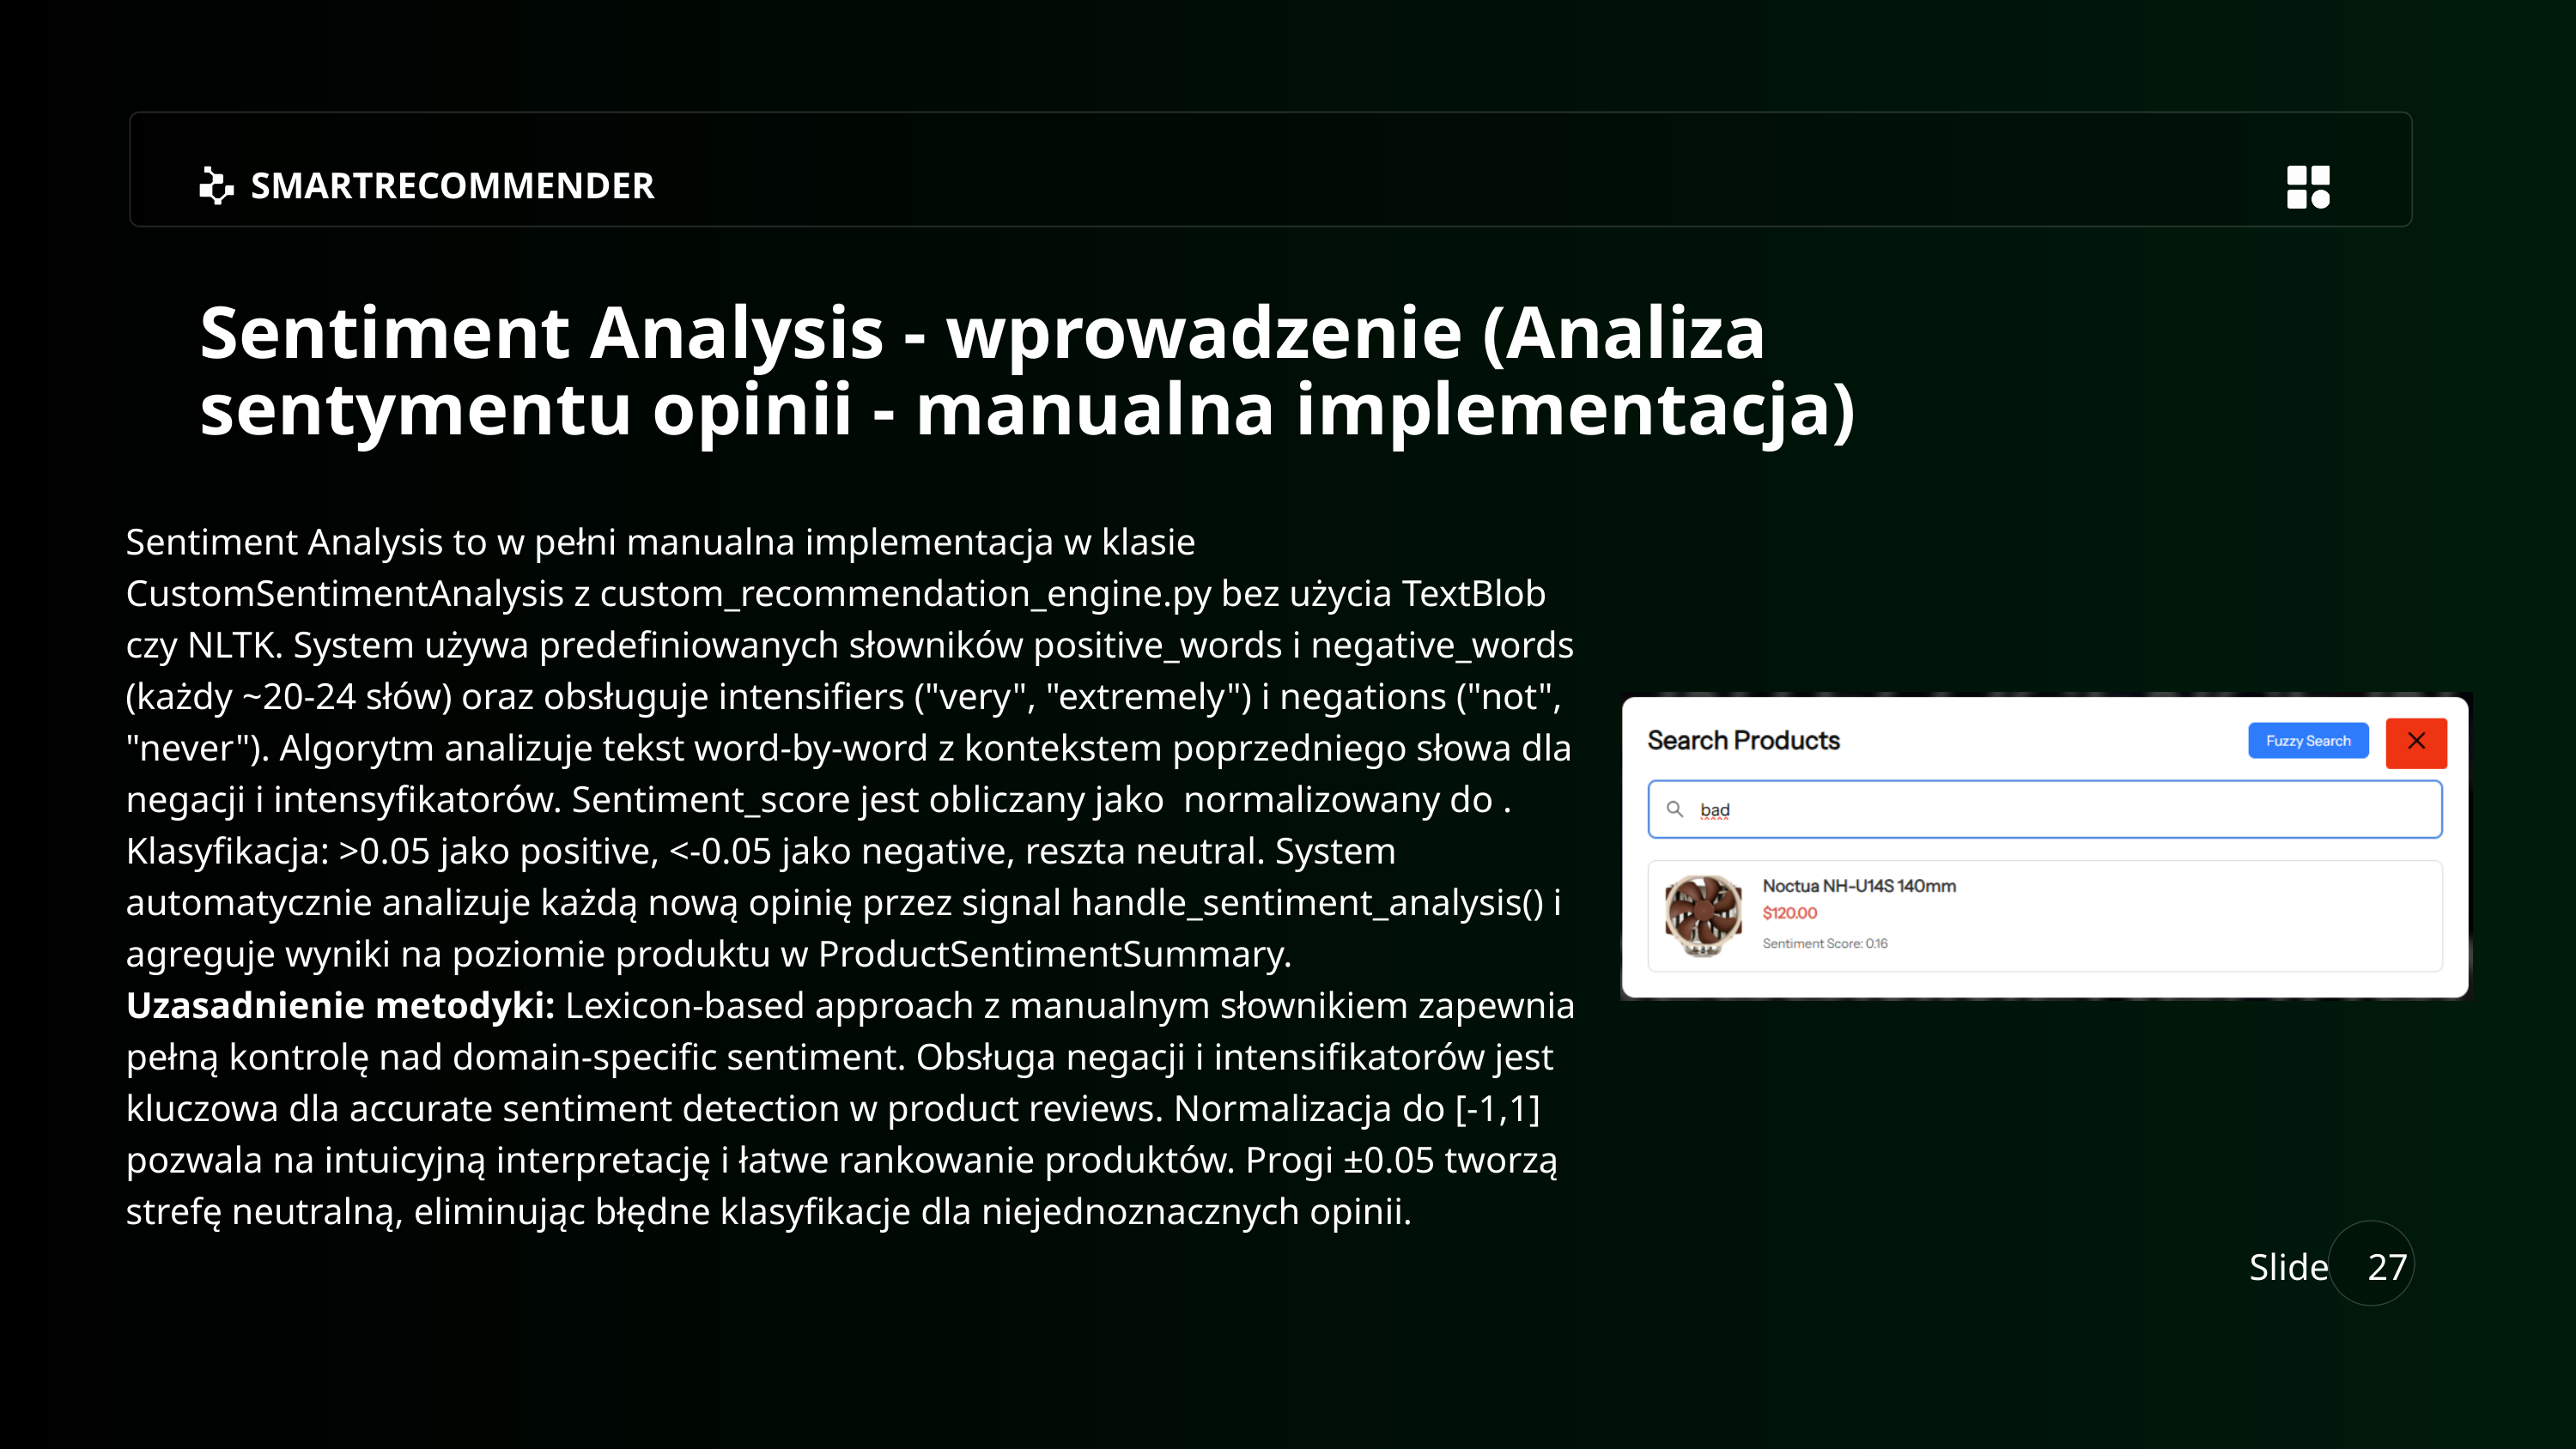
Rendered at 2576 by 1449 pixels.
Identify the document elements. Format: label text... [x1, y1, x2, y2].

text_box Slide [2150, 1226, 2330, 1288]
text_box [199, 166, 234, 205]
text_box [125, 91, 2451, 263]
text_box 27 [2363, 1226, 2413, 1288]
text_box [2326, 1180, 2451, 1343]
text_box [2287, 166, 2330, 209]
picture [1620, 692, 2473, 1002]
text_box SMARTRECOMMENDER [251, 172, 679, 207]
text_box Sentiment Analysis - wprowadzenie (Analiza sentymentu opinii - manualna implementacja) [199, 296, 2194, 450]
